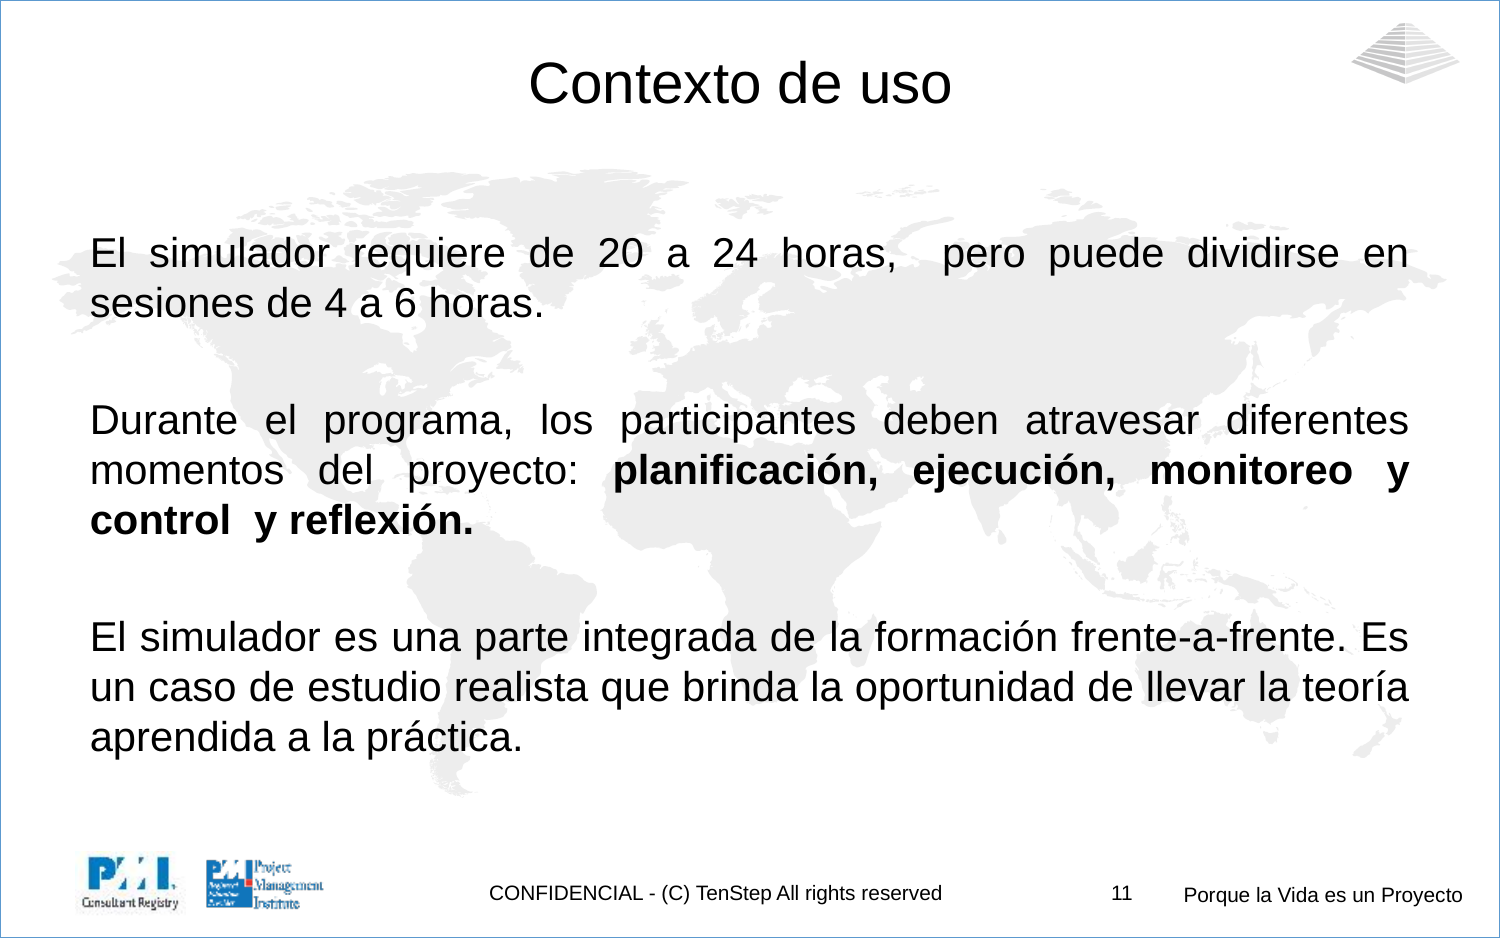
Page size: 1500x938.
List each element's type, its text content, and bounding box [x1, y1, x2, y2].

footer CONFIDENCIAL - (C) TenStep All rights reserved [340, 872, 1074, 923]
picture [199, 851, 333, 917]
title Contexto de uso [75, 37, 1407, 132]
list El simulador requiere de 20 a 24 horas, pero puede dividirse en sesiones de 4 a 6 horas. Durante el programa, los participantes deben atravesar diferentes momentos del proyecto: planificación, ejecución, monitoreo y control y reflexión. El simulador es una parte integrada de la formación frente-a-frente. Es un caso de estudio realista que brinda la oportunidad de llevar la teoría aprendida a la práctica. [75, 218, 1425, 838]
picture [75, 851, 186, 917]
slide_number 11 [1074, 872, 1169, 923]
